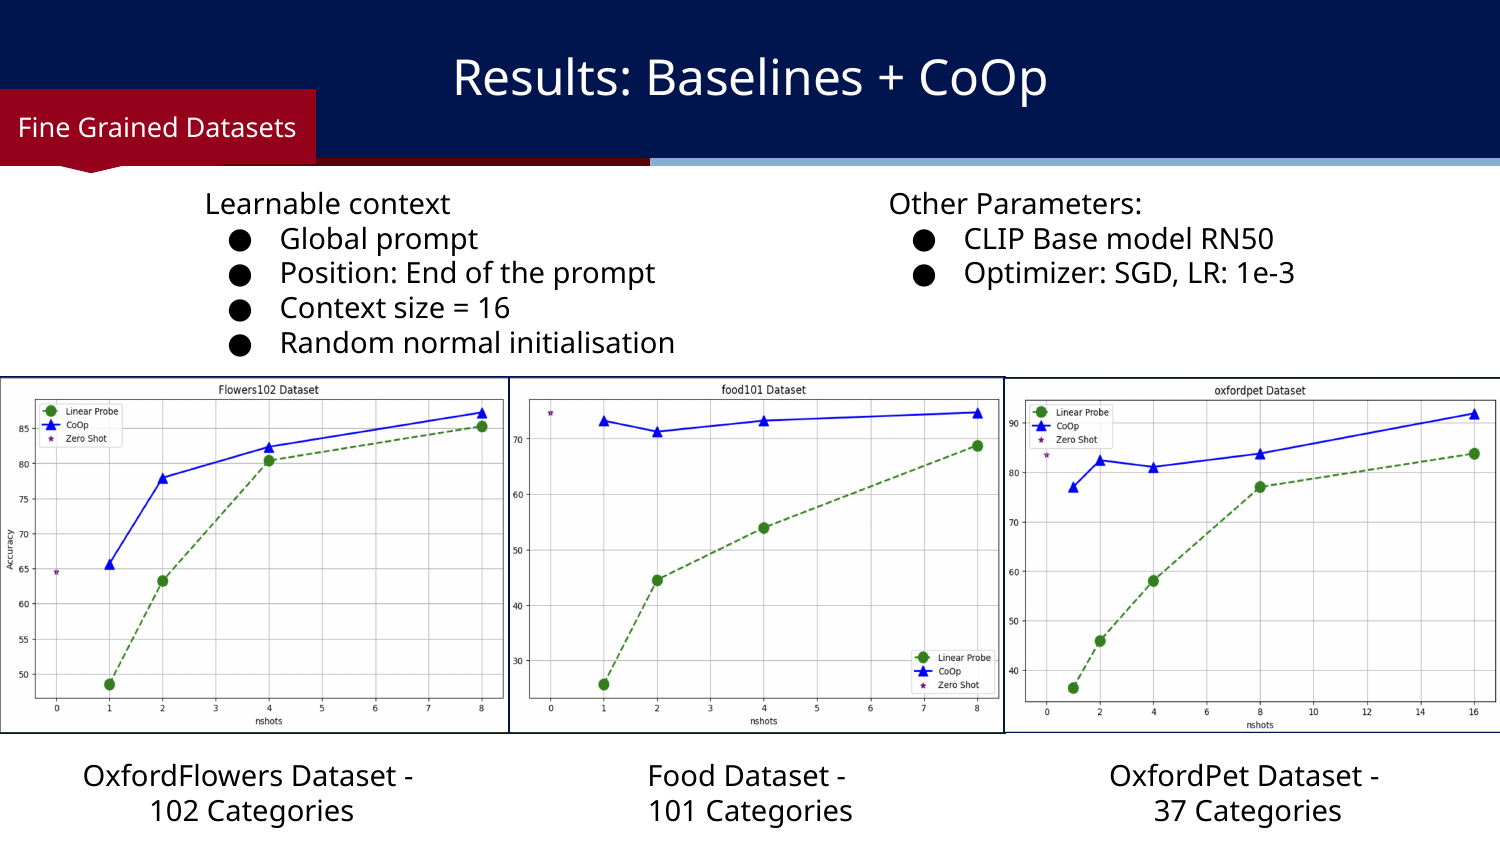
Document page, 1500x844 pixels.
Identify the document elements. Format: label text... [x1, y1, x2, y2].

text_box Other Parameters: CLIP Base model RN50 Optimizer: SGD, LR: 1e-3 [873, 169, 1396, 305]
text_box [0, 376, 1500, 734]
text_box Fine Grained Datasets [0, 89, 317, 174]
list Results: Baselines + CoOp [76, 37, 1425, 113]
text_box OxfordFlowers Dataset - 102 Categories [0, 742, 498, 843]
text_box OxfordPet Dataset - 37 Categories [996, 742, 1500, 843]
text_box Food Dataset - 101 Categories [498, 742, 996, 843]
text_box Learnable context Global prompt Position: End of the prompt Context size = 16 Random normal initialisation [189, 169, 712, 375]
